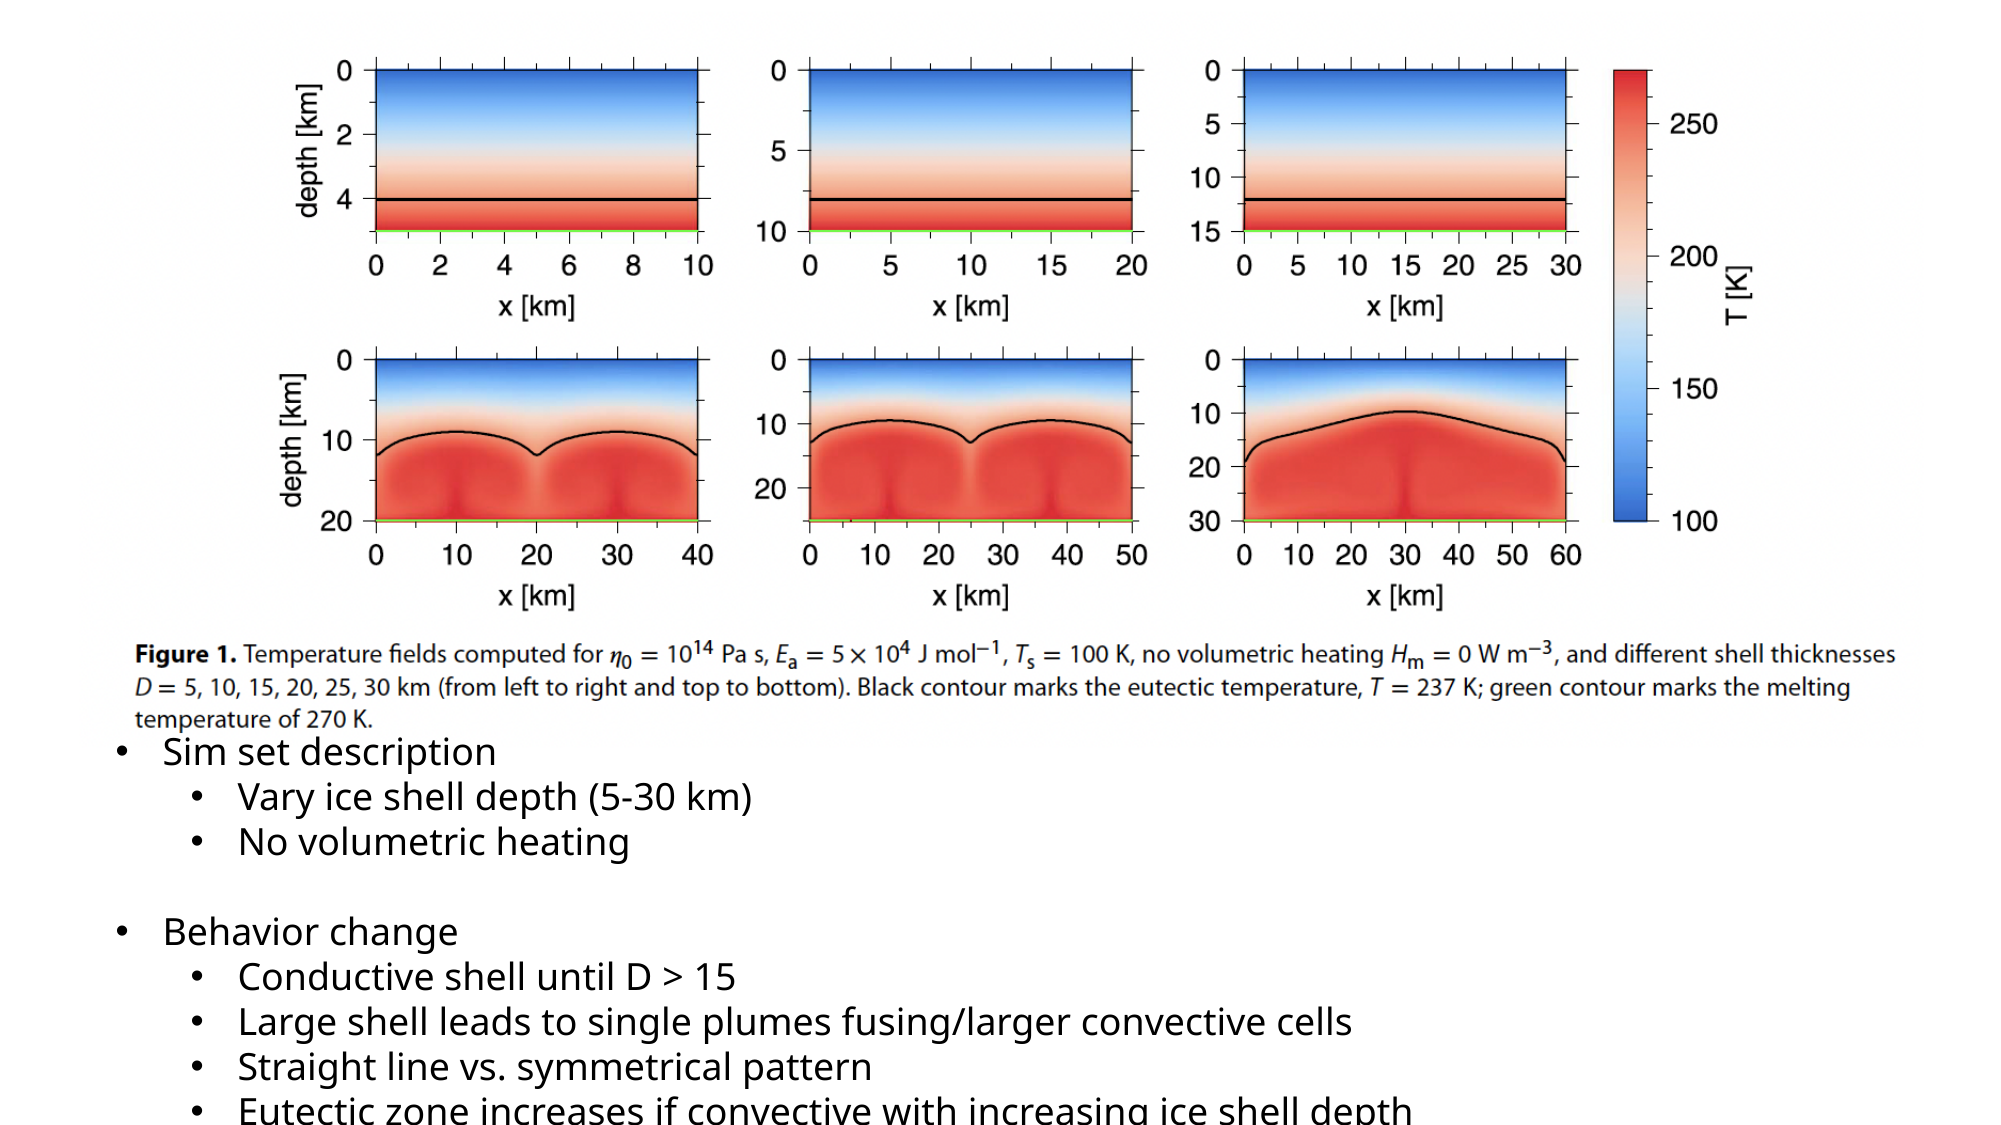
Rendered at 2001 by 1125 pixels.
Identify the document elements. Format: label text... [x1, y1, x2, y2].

text_box Sim set description Vary ice shell depth (5-30 km) No volumetric heating Behavior change Conductive shell until D > 15 Large shell leads to single plumes fusing/larger convective cells Straight line vs. symmetrical pattern Eutectic zone increases if convective with increasing ice shell depth [100, 720, 1947, 1125]
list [78, 10, 1925, 749]
